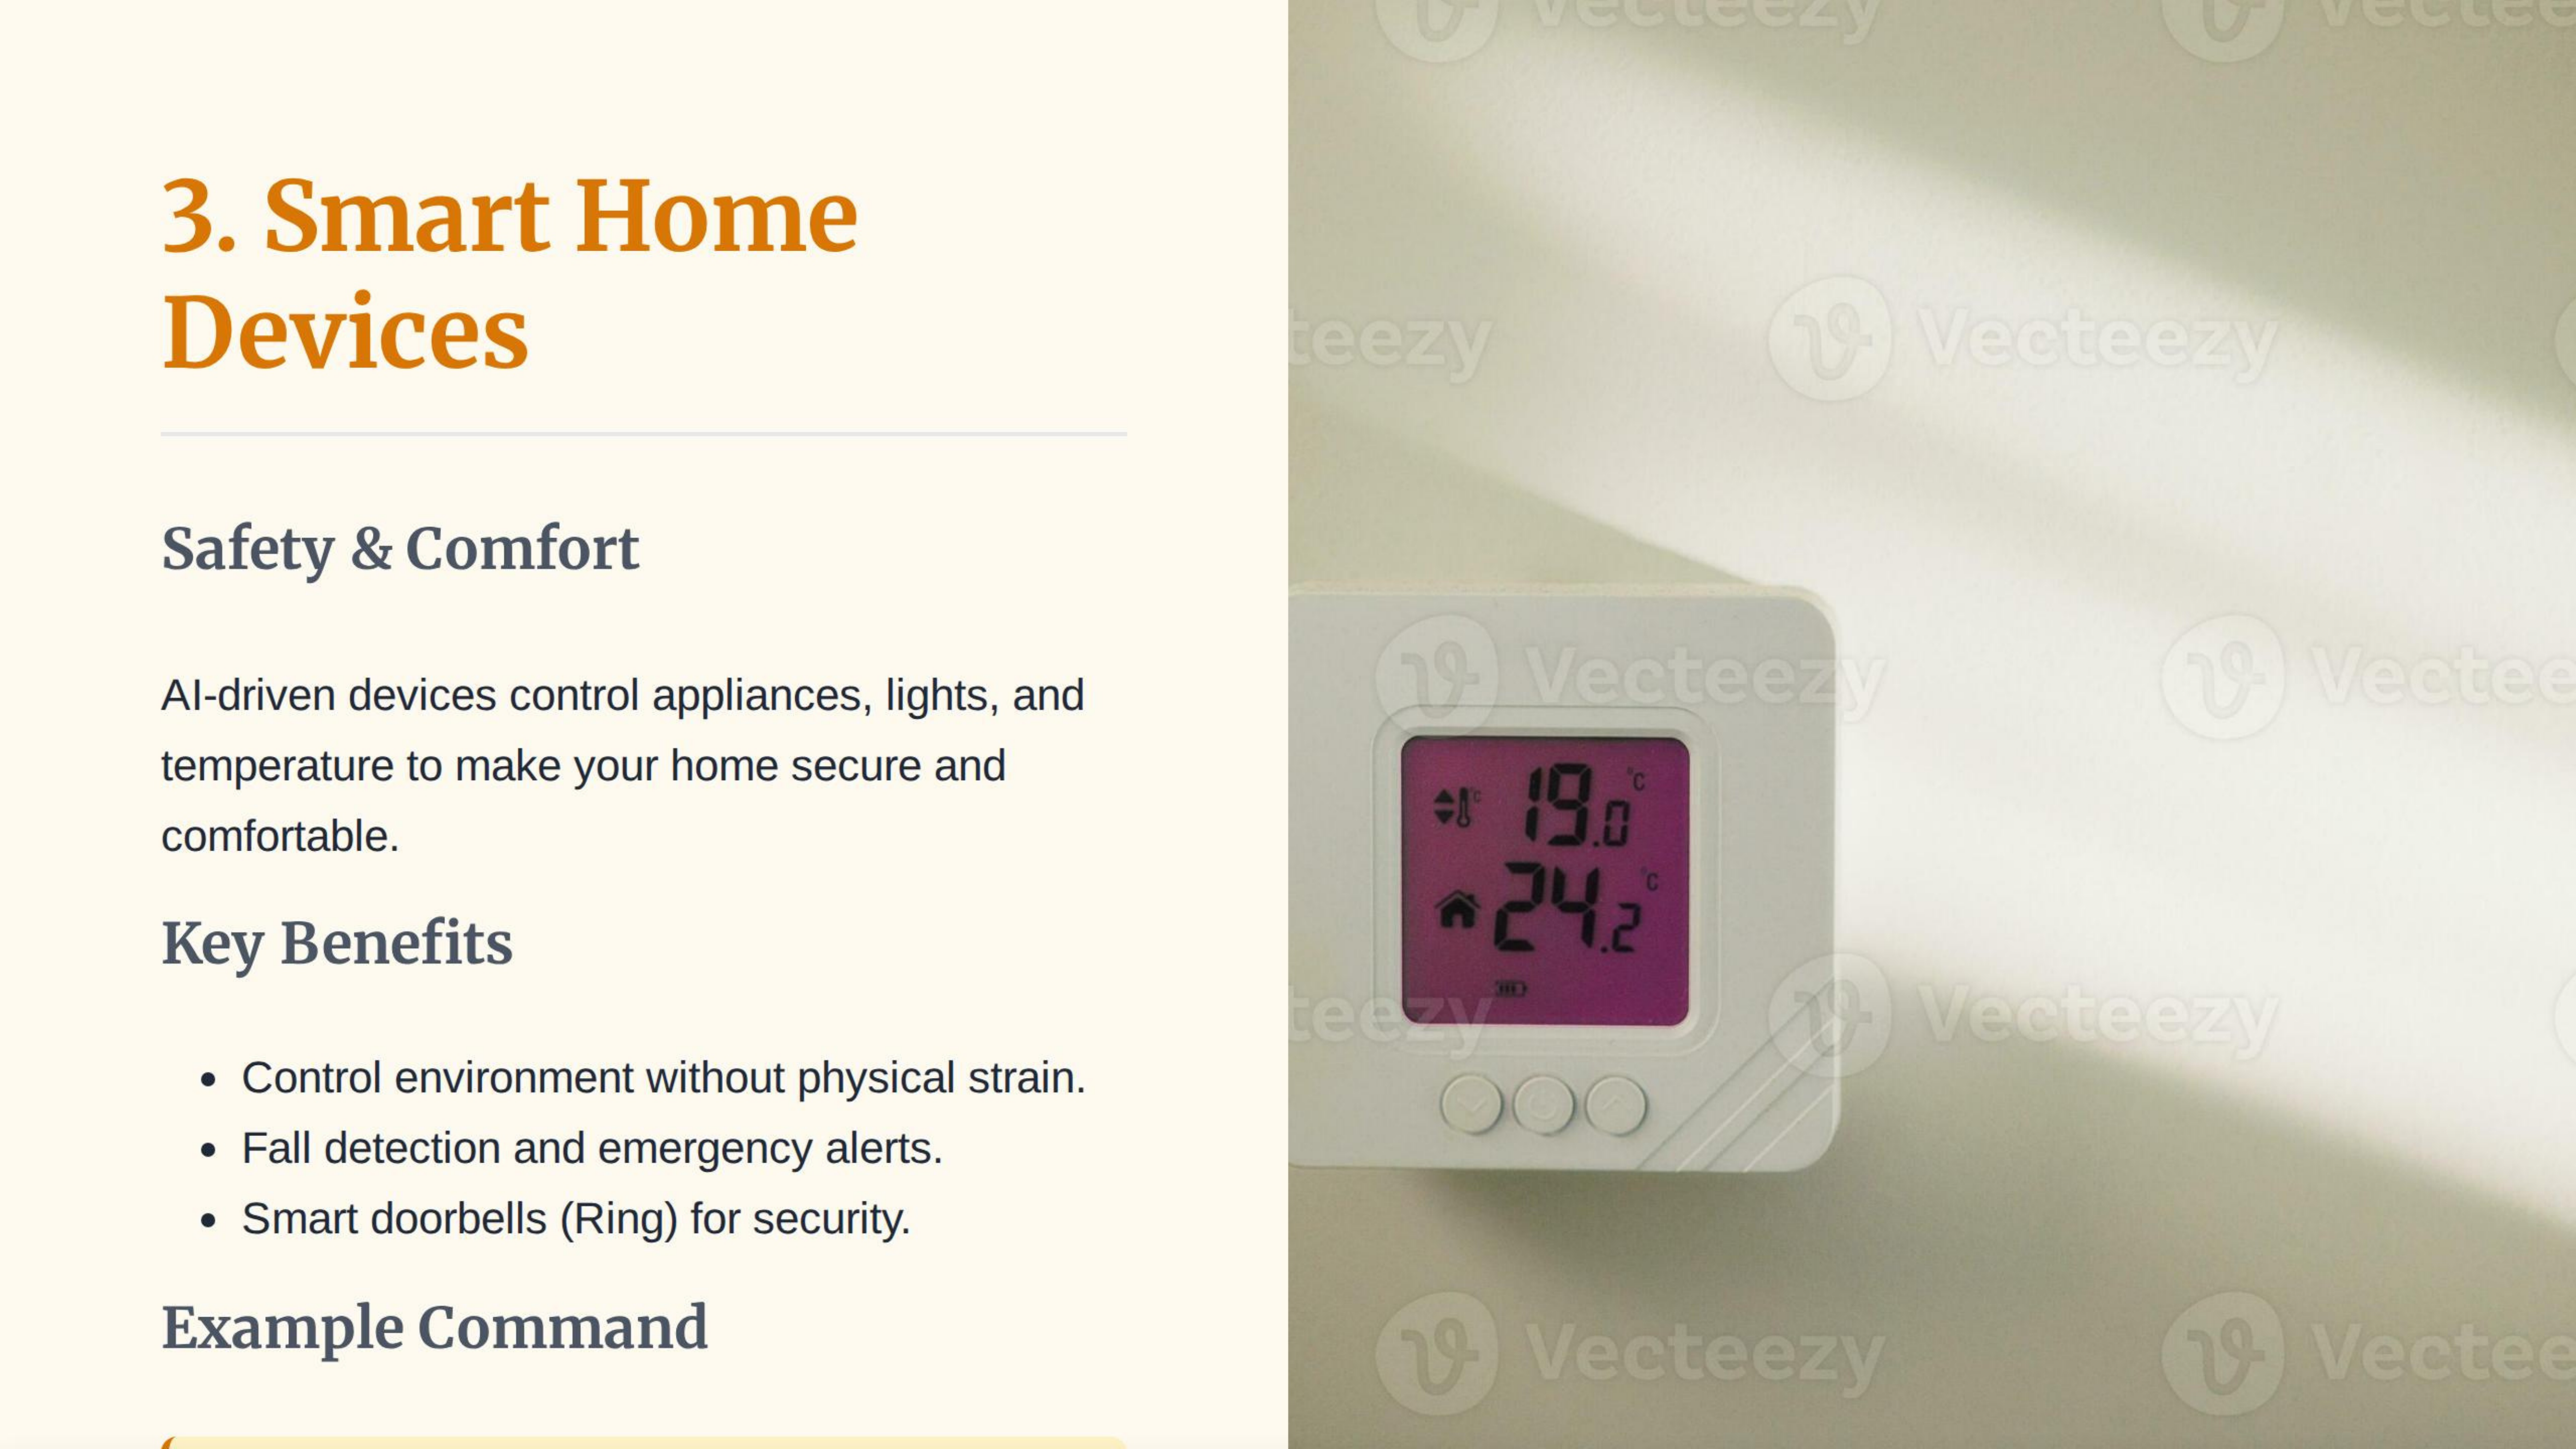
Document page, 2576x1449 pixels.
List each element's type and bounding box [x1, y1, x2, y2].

text_box [0, 0, 2576, 1449]
